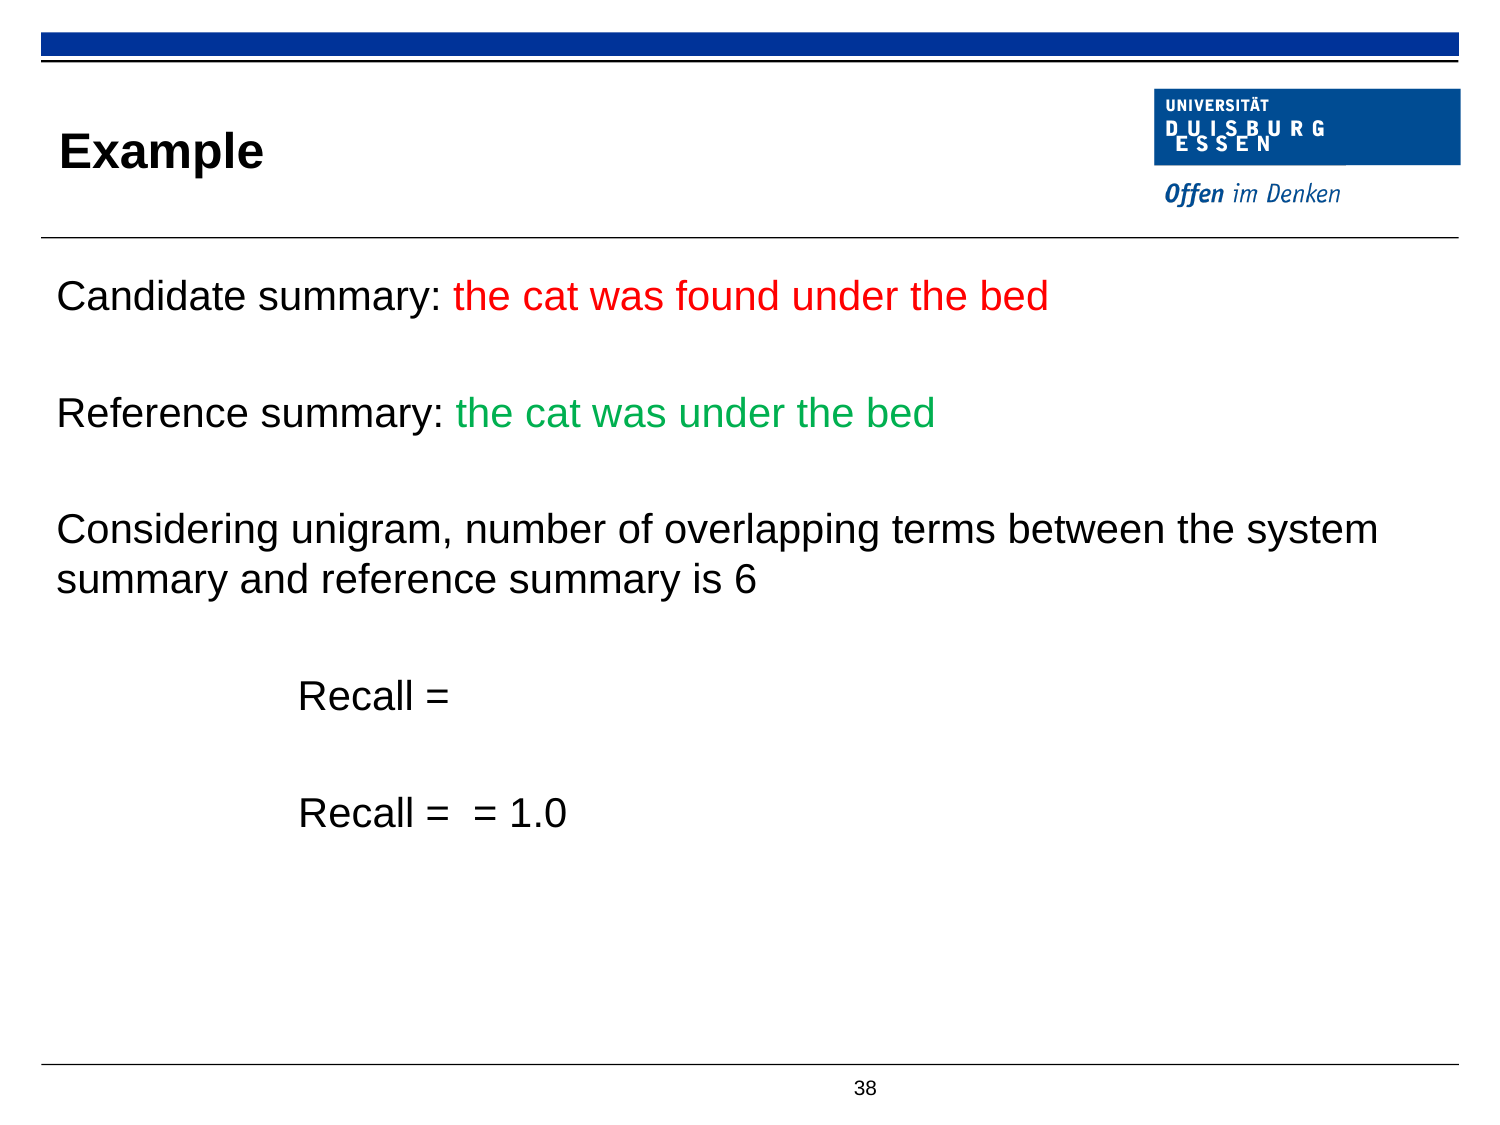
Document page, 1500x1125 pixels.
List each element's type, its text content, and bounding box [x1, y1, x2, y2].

picture [1154, 80, 1461, 213]
title Example [58, 79, 1126, 218]
